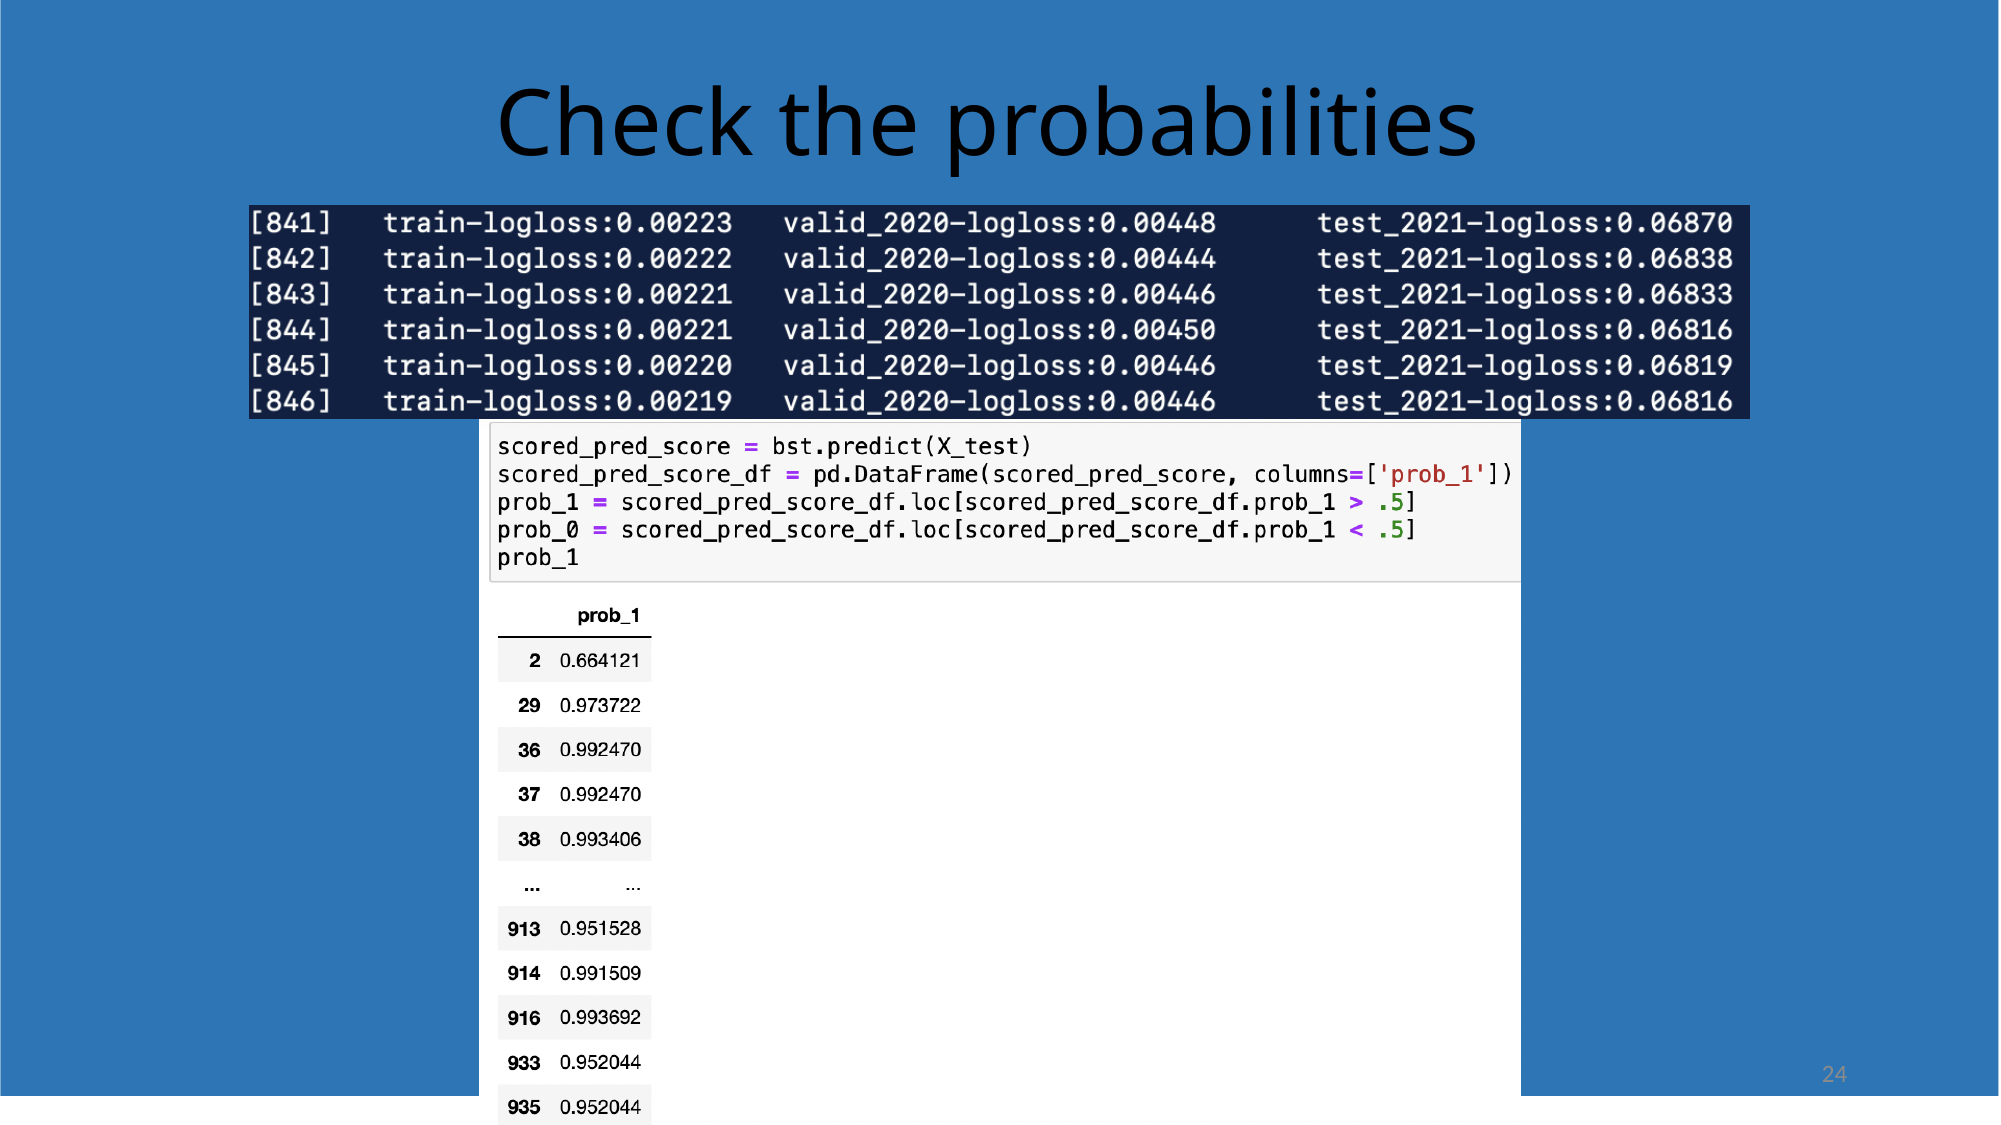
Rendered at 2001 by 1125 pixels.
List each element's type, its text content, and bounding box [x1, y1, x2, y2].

picture [0, 0, 2001, 1125]
title Check the probabilities [137, 59, 1863, 192]
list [479, 419, 1521, 1125]
slide_number 24 [1521, 1042, 1863, 1103]
